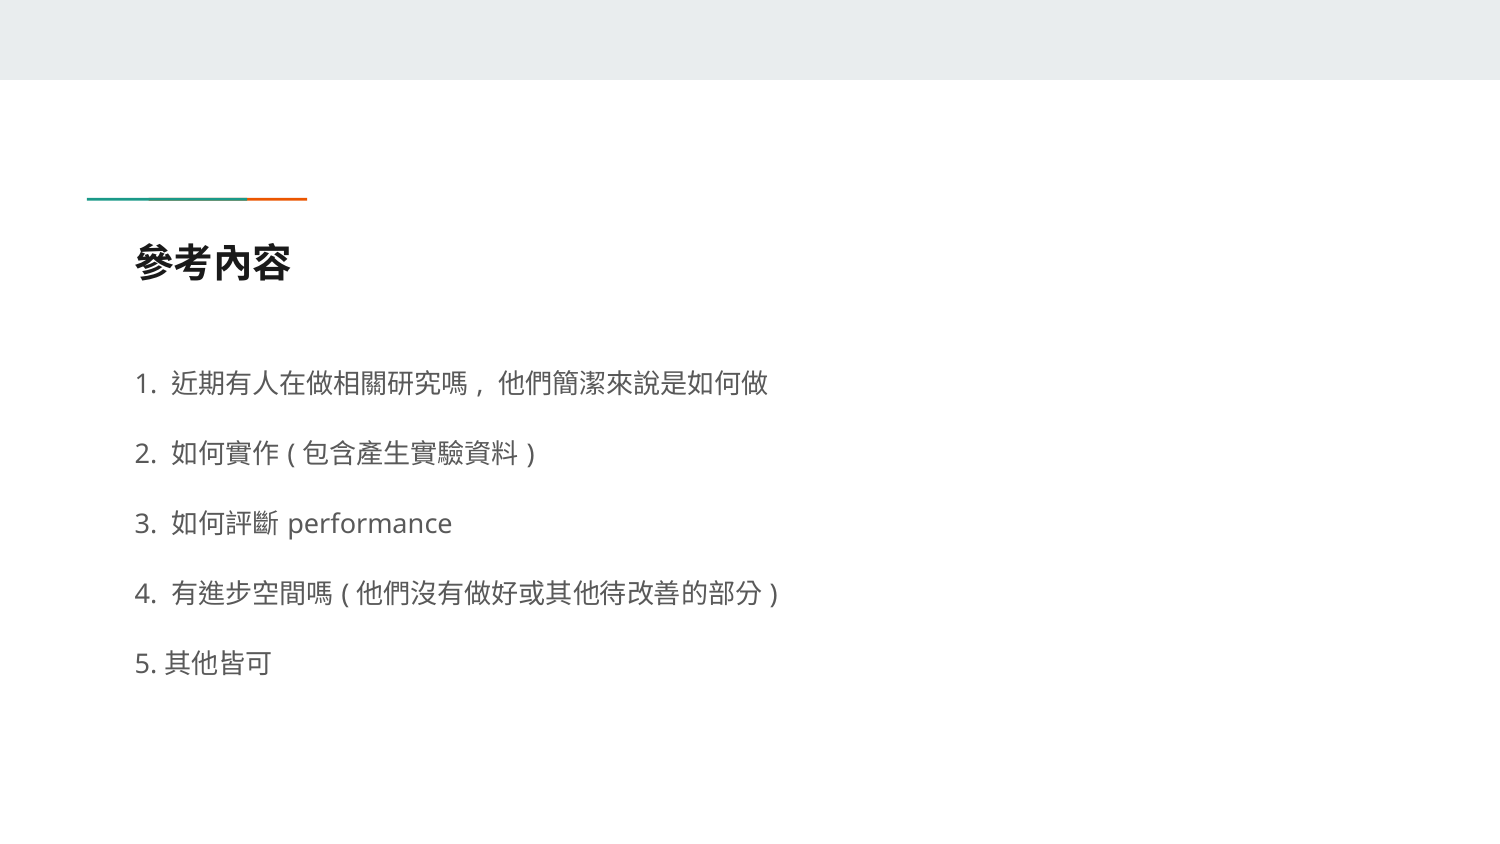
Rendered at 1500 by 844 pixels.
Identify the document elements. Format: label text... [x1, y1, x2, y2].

list 1. 近期有人在做相關研究嗎, 他們簡潔來說是如何做 2. 如何實作(包含產生實驗資料) 3. 如何評斷performance 4. 有進步空間嗎(他們沒有做好或其他待改善的部分) 5.其他皆可 [119, 341, 1381, 712]
title 參考內容 [119, 216, 1381, 305]
